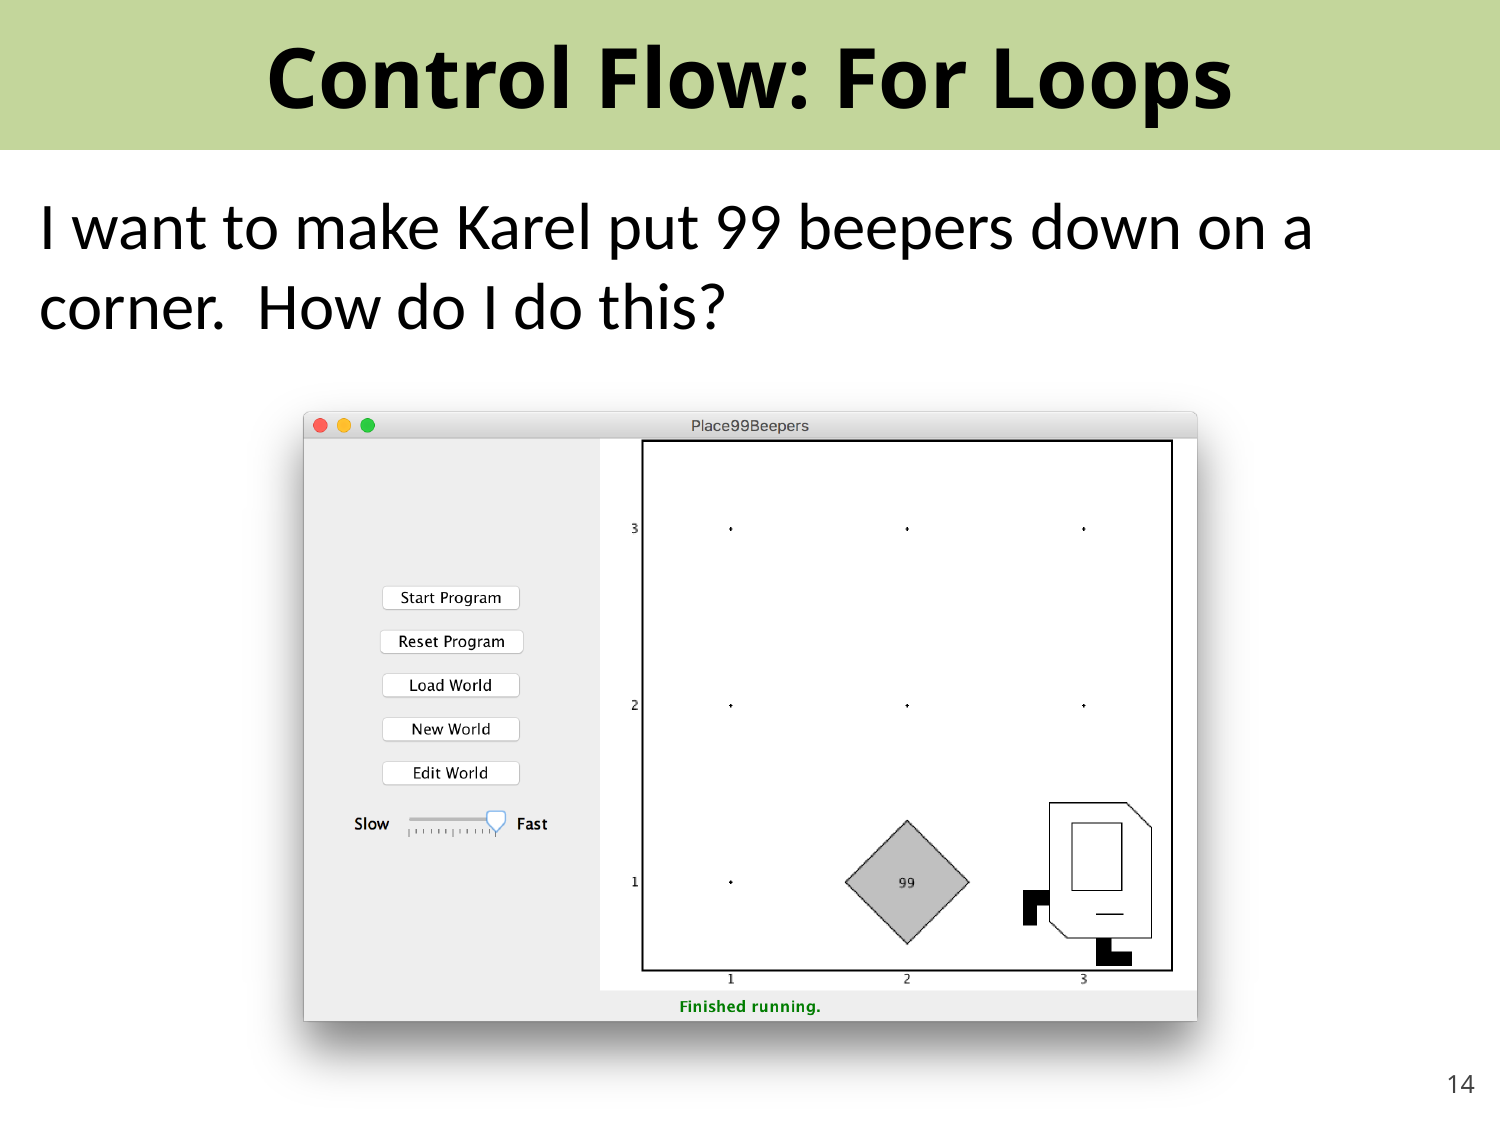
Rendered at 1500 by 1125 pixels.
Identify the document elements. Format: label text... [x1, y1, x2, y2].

title Control Flow: For Loops [75, 0, 1425, 150]
list I want to make Karel put 99 beepers down on a corner. How do I do this? [24, 174, 1475, 1063]
picture [237, 374, 1263, 1116]
